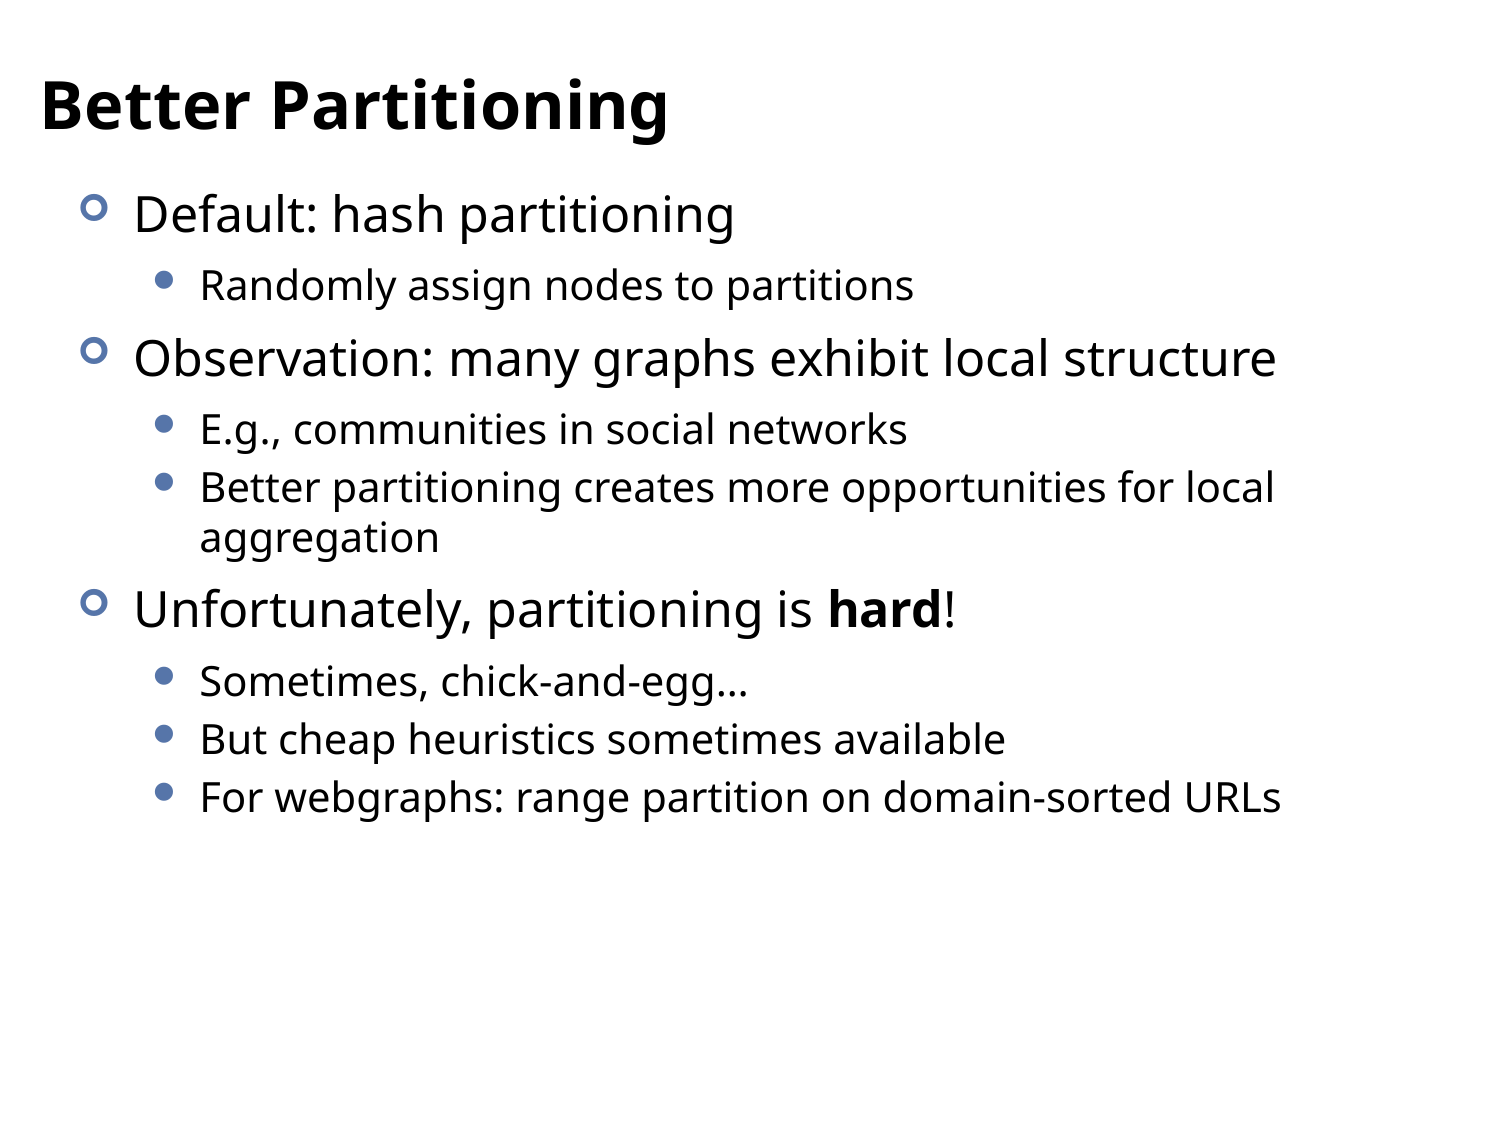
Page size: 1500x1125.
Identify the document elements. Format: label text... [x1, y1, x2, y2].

title Better Partitioning [24, 18, 1451, 188]
list Default: hash partitioning Randomly assign nodes to partitions Observation: many graphs exhibit local structure E.g., communities in social networks Better partitioning creates more opportunities for local aggregation Unfortunately, partitioning is hard! Sometimes, chick-and-egg… But cheap heuristics sometimes available For webgraphs: range partition on domain-sorted URLs [62, 174, 1451, 1013]
